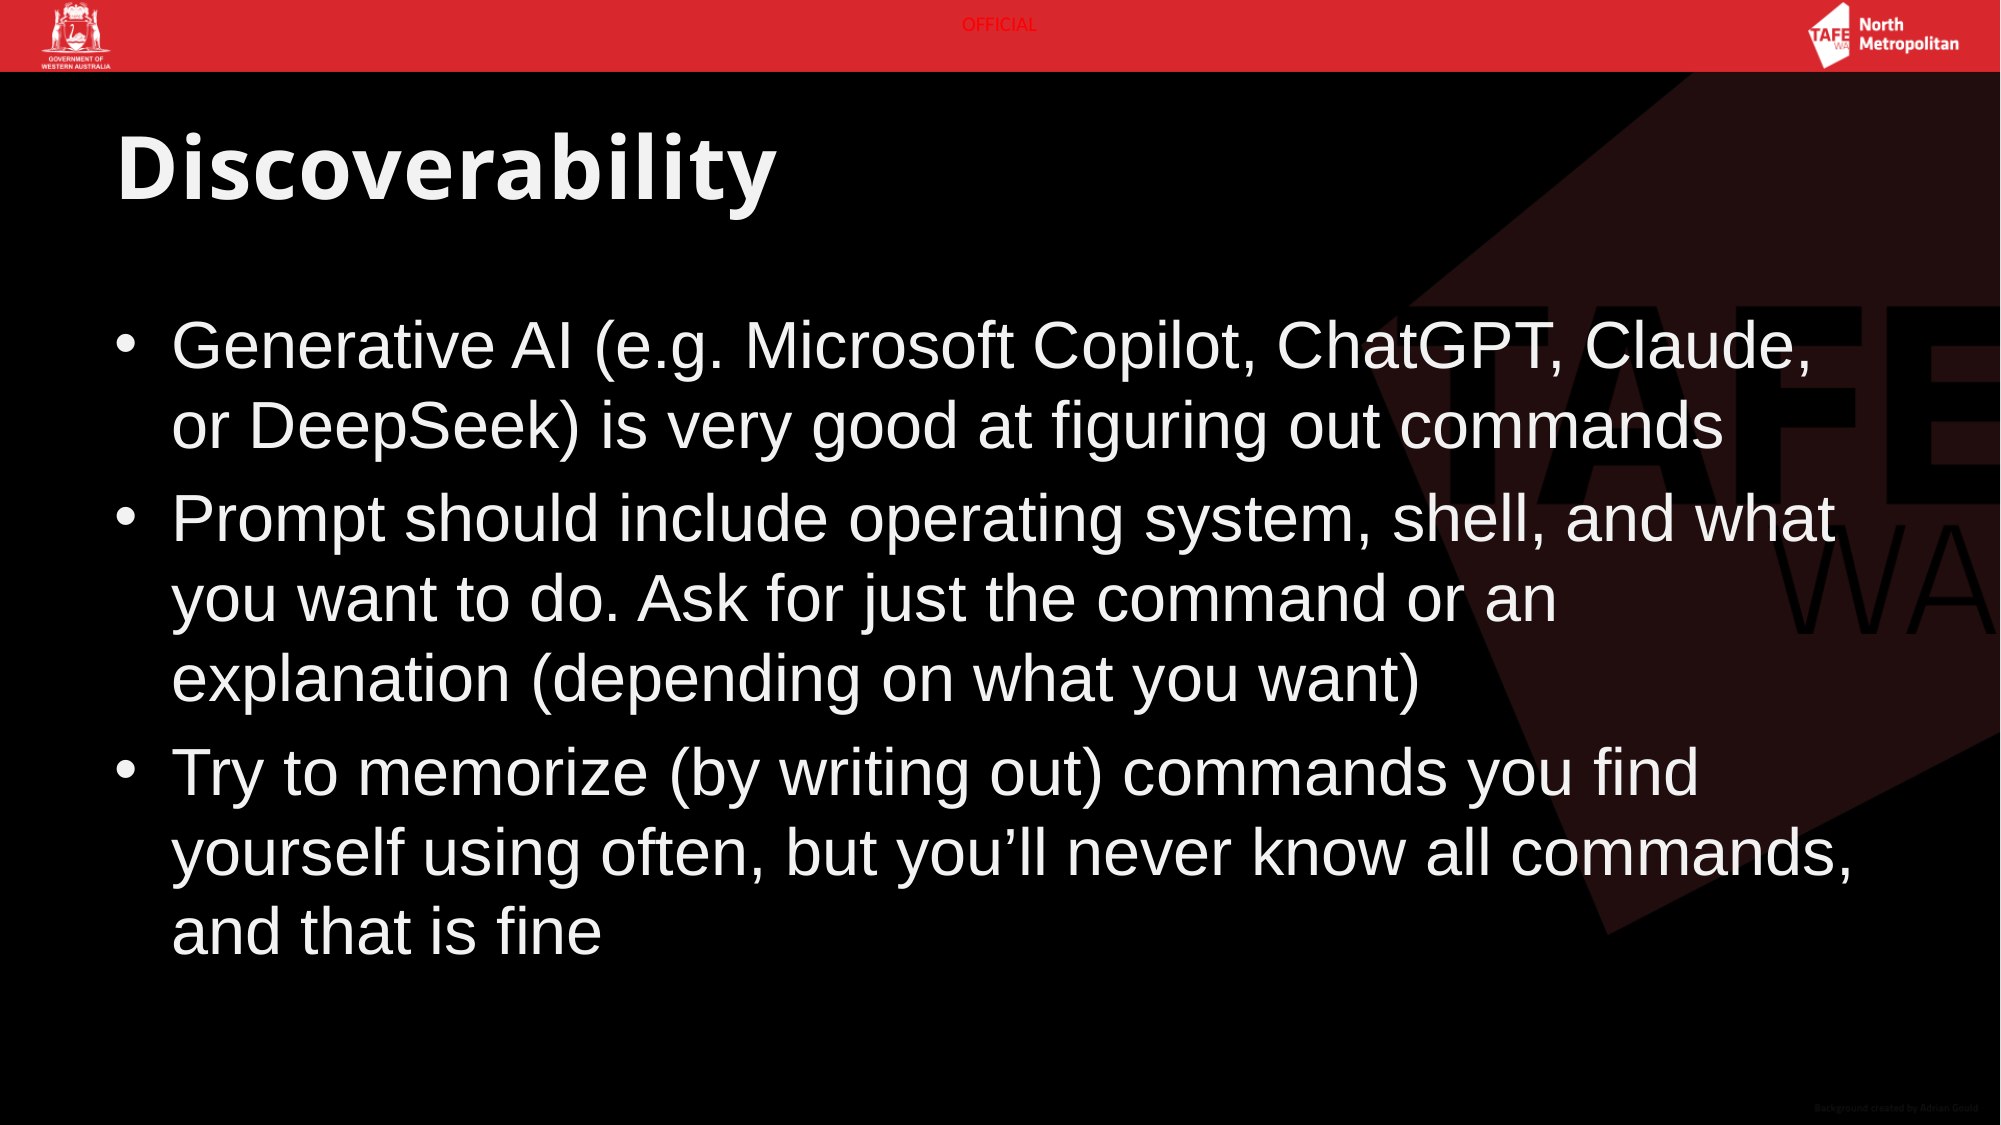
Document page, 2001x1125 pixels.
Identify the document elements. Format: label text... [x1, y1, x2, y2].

title Discoverability [99, 82, 1900, 247]
picture [0, 0, 2001, 1125]
list Generative AI (e.g. Microsoft Copilot, ChatGPT, Claude, or DeepSeek) is very good at figuring out commands Prompt should include operating system, shell, and what you want to do. Ask for just the command or an explanation (depending on what you want) Try to memorize (by writing out) commands you find yourself using often, but you’ll never know all commands, and that is fine [99, 294, 1900, 1043]
